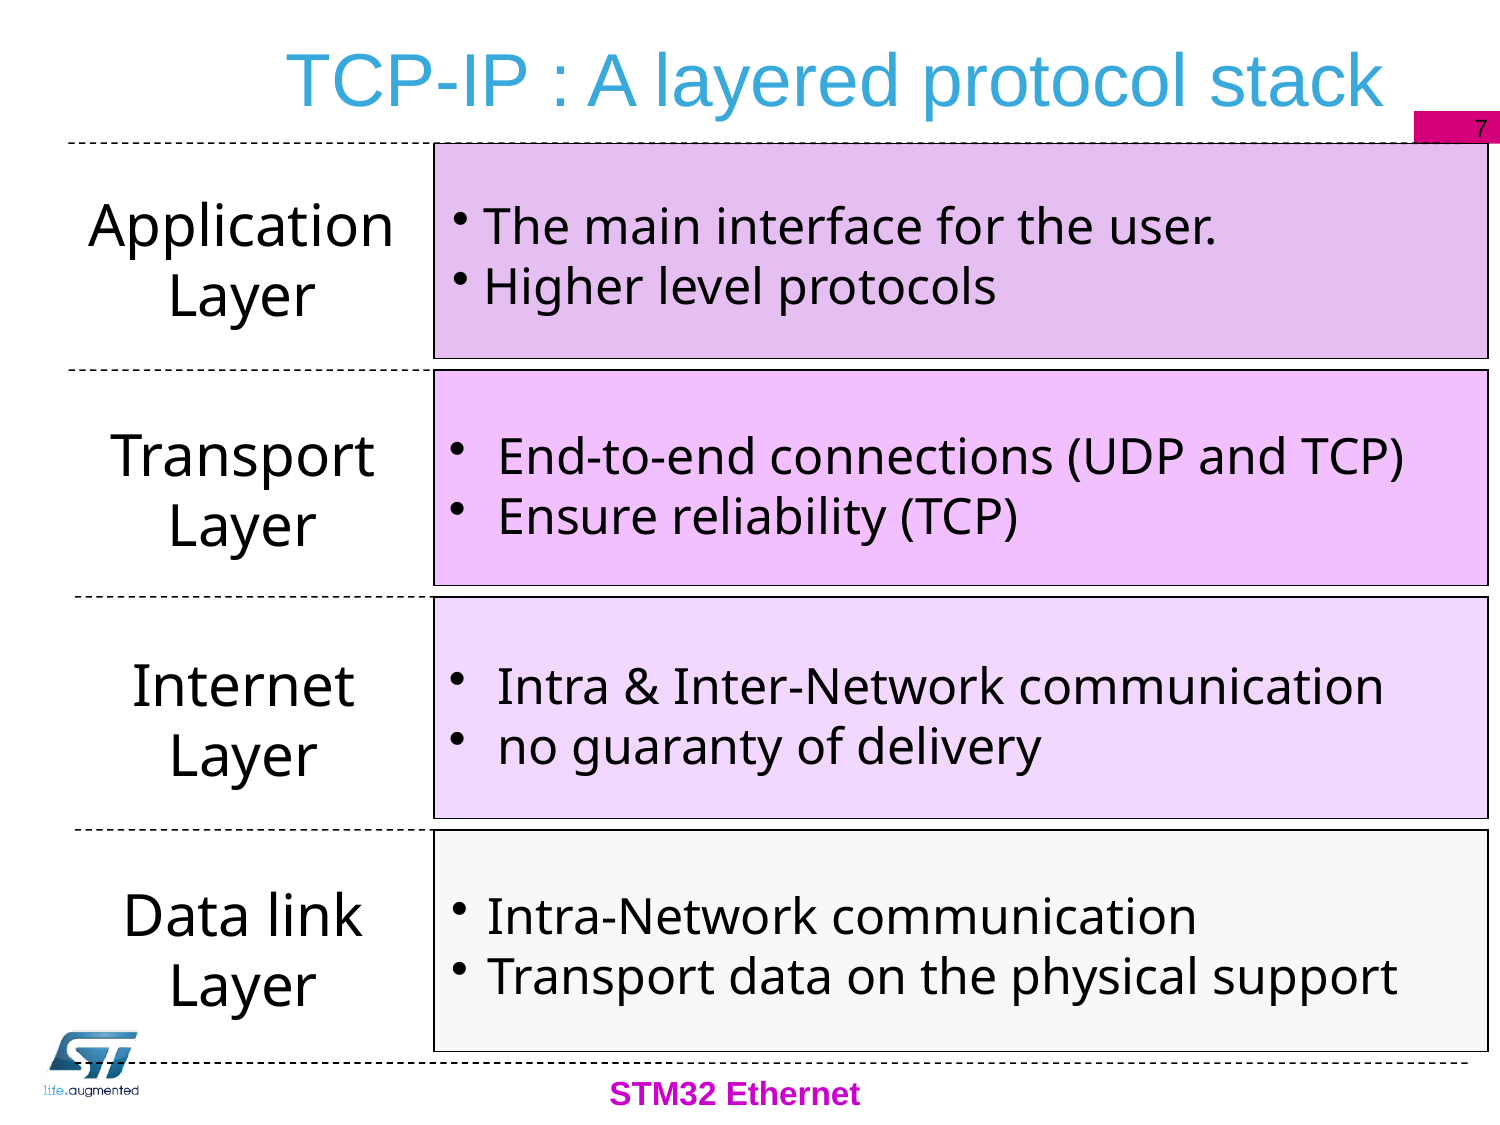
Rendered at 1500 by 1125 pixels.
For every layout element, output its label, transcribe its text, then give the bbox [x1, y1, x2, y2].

text_box [434, 829, 1488, 1052]
text_box [434, 370, 1488, 417]
text_box [434, 782, 1488, 819]
text_box Internet Layer [117, 640, 371, 796]
title TCP-IP : A layered protocol stack [75, 0, 1400, 171]
text_box [434, 552, 1488, 586]
text_box Transport Layer [95, 410, 391, 566]
text_box [434, 143, 1488, 359]
text_box [434, 596, 1488, 647]
picture [36, 1022, 147, 1103]
text_box The main interface for the user. Higher level protocols [437, 187, 1423, 323]
slide_number 7 [1413, 111, 1500, 144]
text_box Intra & Inter-Network communication no guaranty of delivery [434, 647, 1500, 782]
text_box End-to-end connections (UDP and TCP) Ensure reliability (TCP) [434, 417, 1500, 552]
text_box Application Layer [73, 180, 411, 336]
text_box Data link Layer [107, 870, 379, 1025]
text_box Intra-Network communication Transport data on the physical support [436, 877, 1476, 1012]
